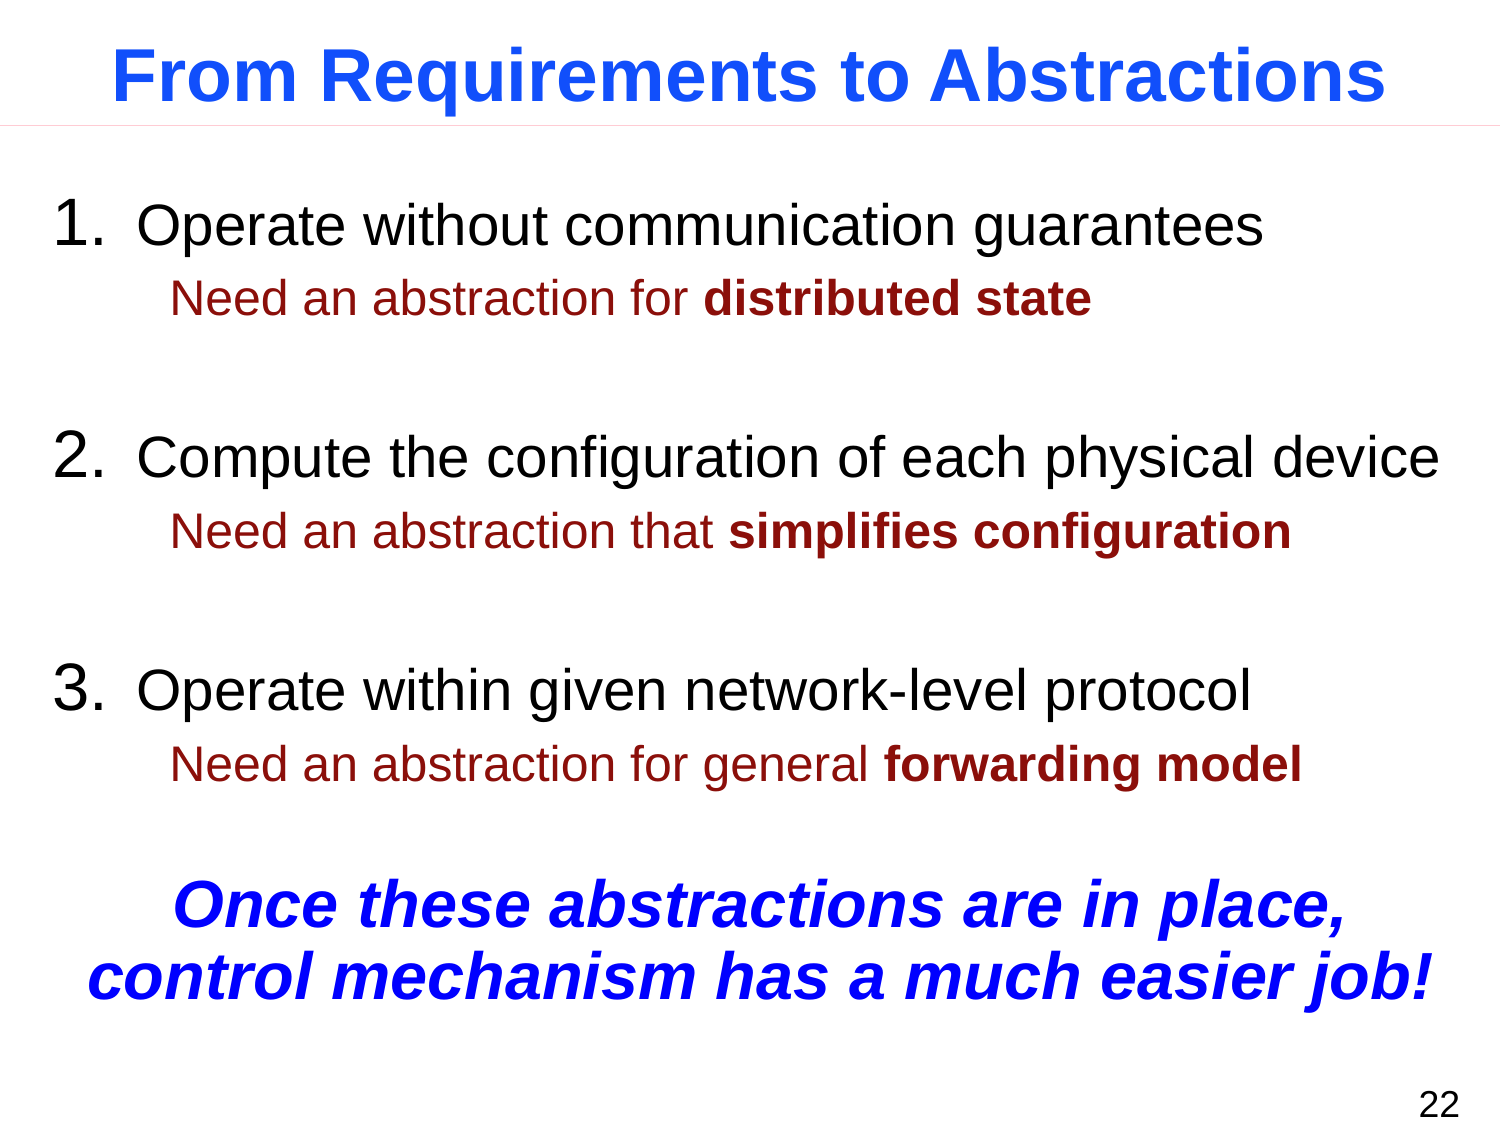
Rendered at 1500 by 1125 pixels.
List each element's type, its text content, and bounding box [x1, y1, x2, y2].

list Operate without communication guarantees Need an abstraction for distributed state Compute the configuration of each physical device Need an abstraction that simplifies configuration Operate within given network-level protocol Need an abstraction for general forwarding model Once these abstractions are in place, control mechanism has a much easier job! [37, 187, 1475, 1086]
title From Requirements to Abstractions [0, 24, 1500, 125]
